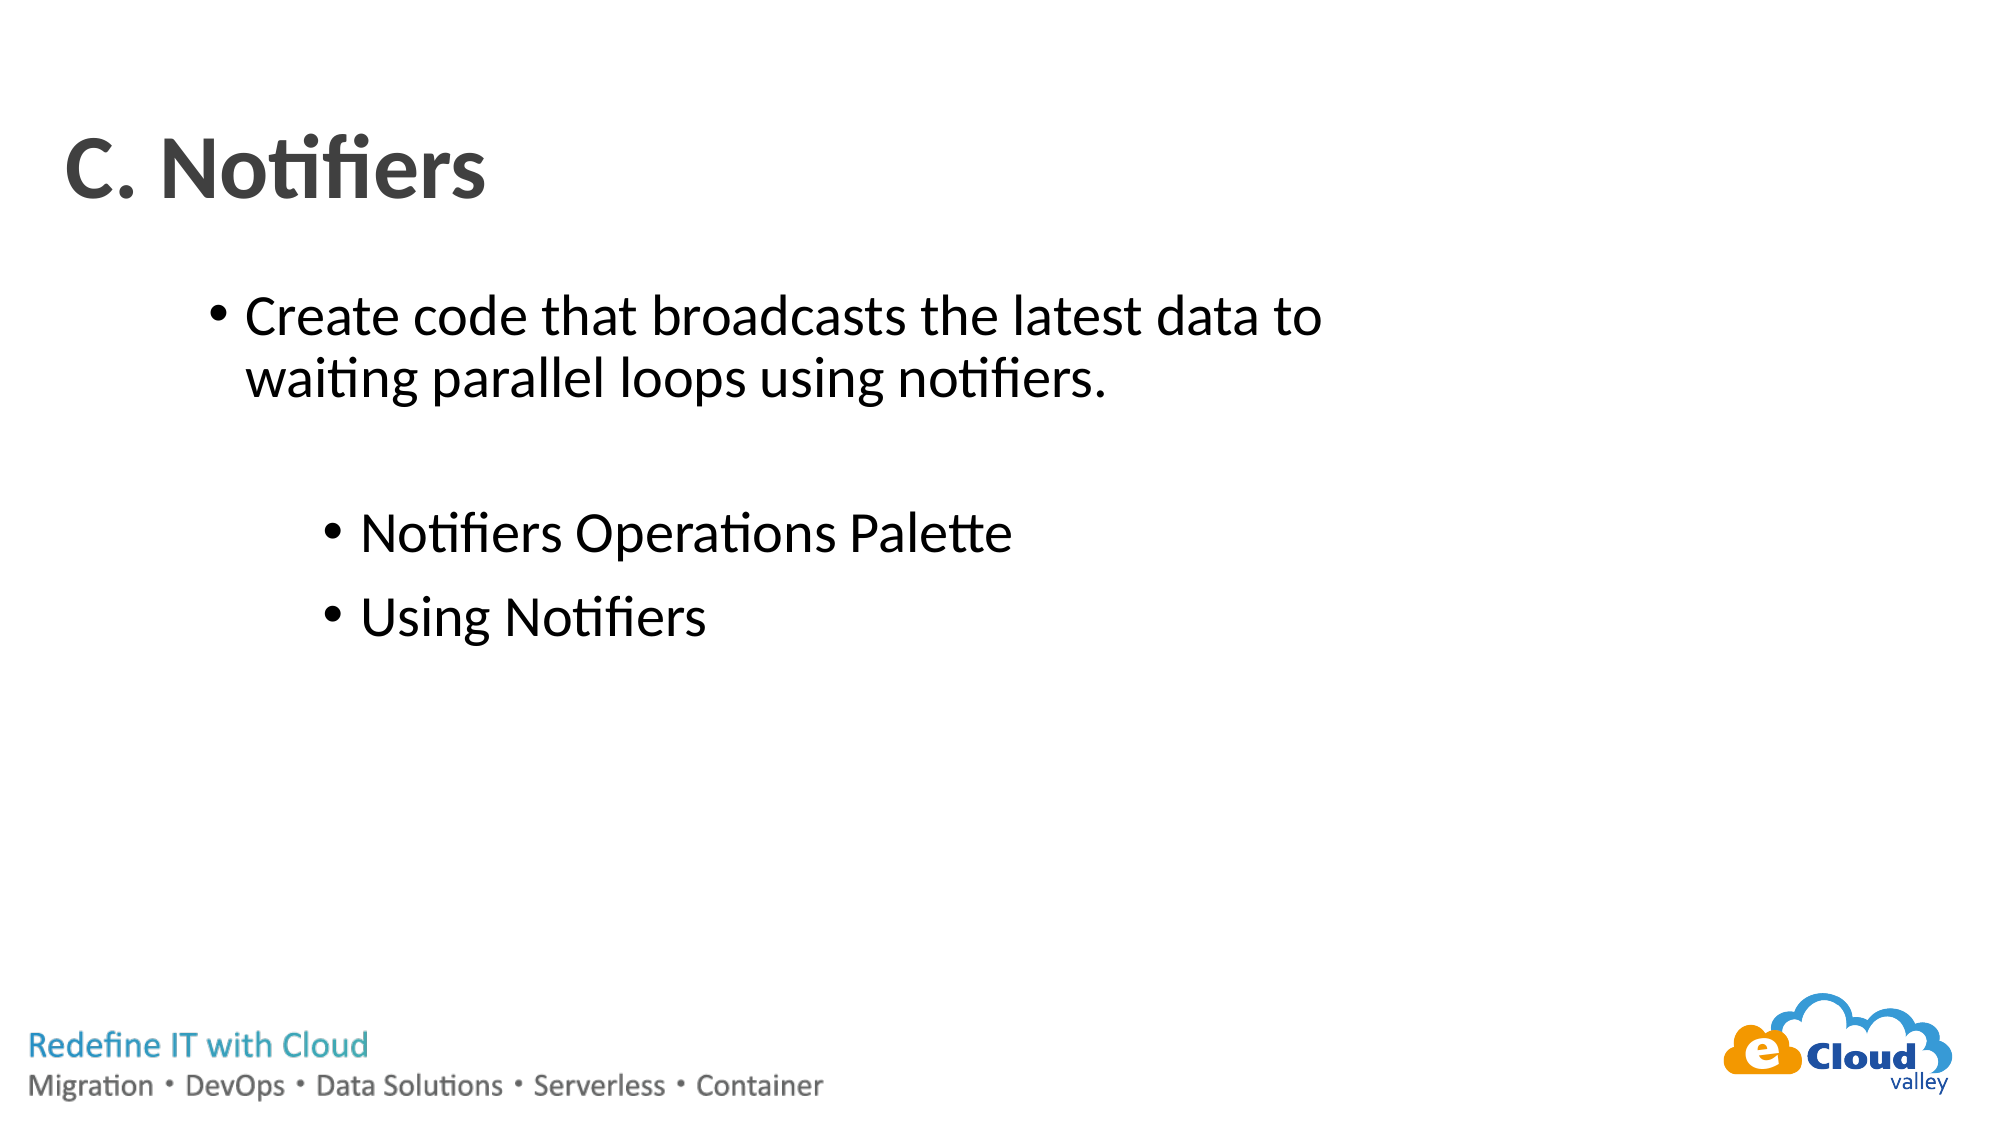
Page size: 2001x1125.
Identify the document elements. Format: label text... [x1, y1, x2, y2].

text_box Notifiers Operations Palette Using Notifiers [308, 494, 1461, 692]
title C. Notifiers [50, 59, 1941, 278]
picture [11, 1012, 837, 1118]
text_box Create code that broadcasts the latest data to waiting parallel loops using notifiers. [193, 277, 1344, 412]
picture [1688, 961, 1987, 1124]
